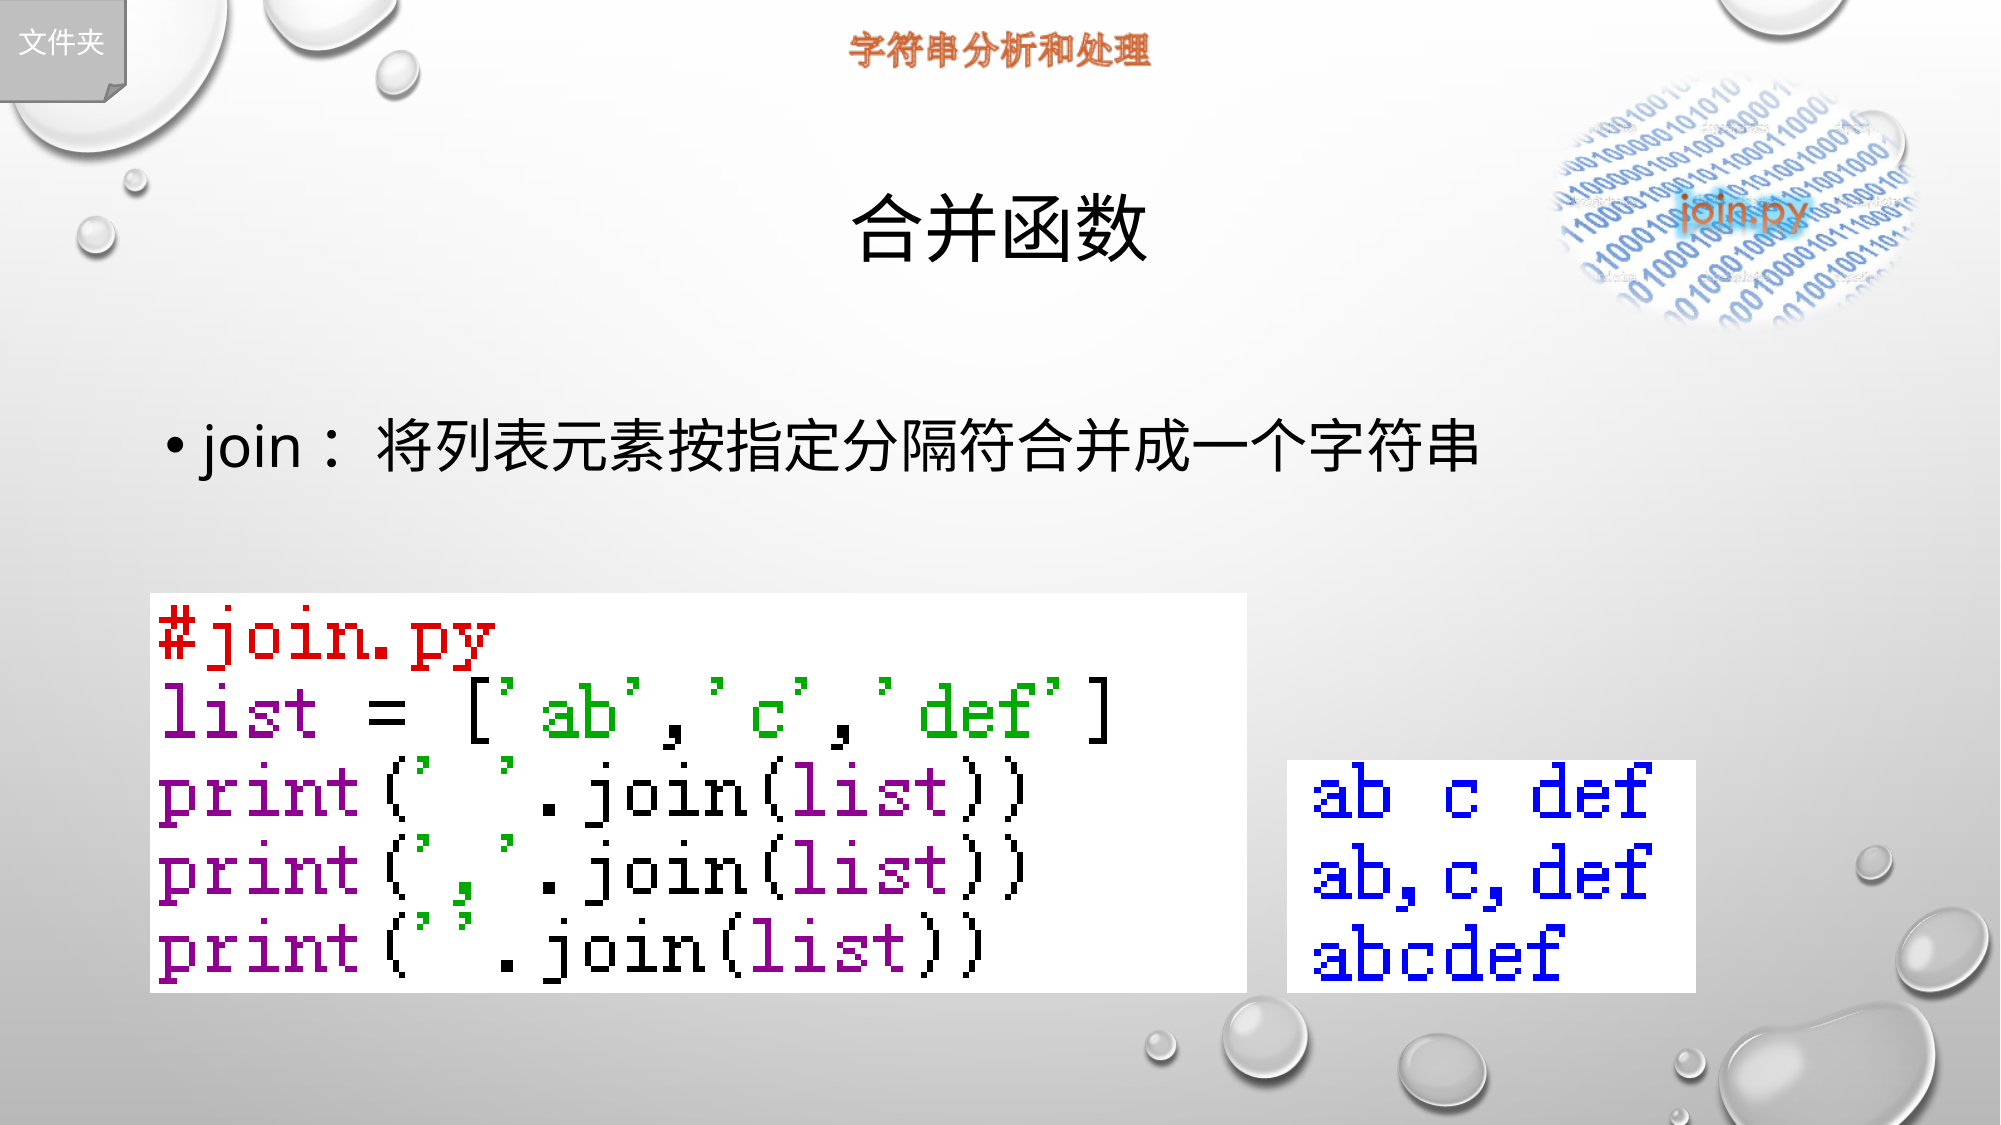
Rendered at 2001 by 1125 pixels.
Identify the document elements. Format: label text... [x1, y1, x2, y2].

picture [0, 0, 2000, 1125]
text_box 文件夹 [0, 0, 126, 102]
title 合并函数 [149, 101, 1850, 364]
text_box join：将列表元素按指定分隔符合并成一个字符串 [149, 388, 1850, 950]
